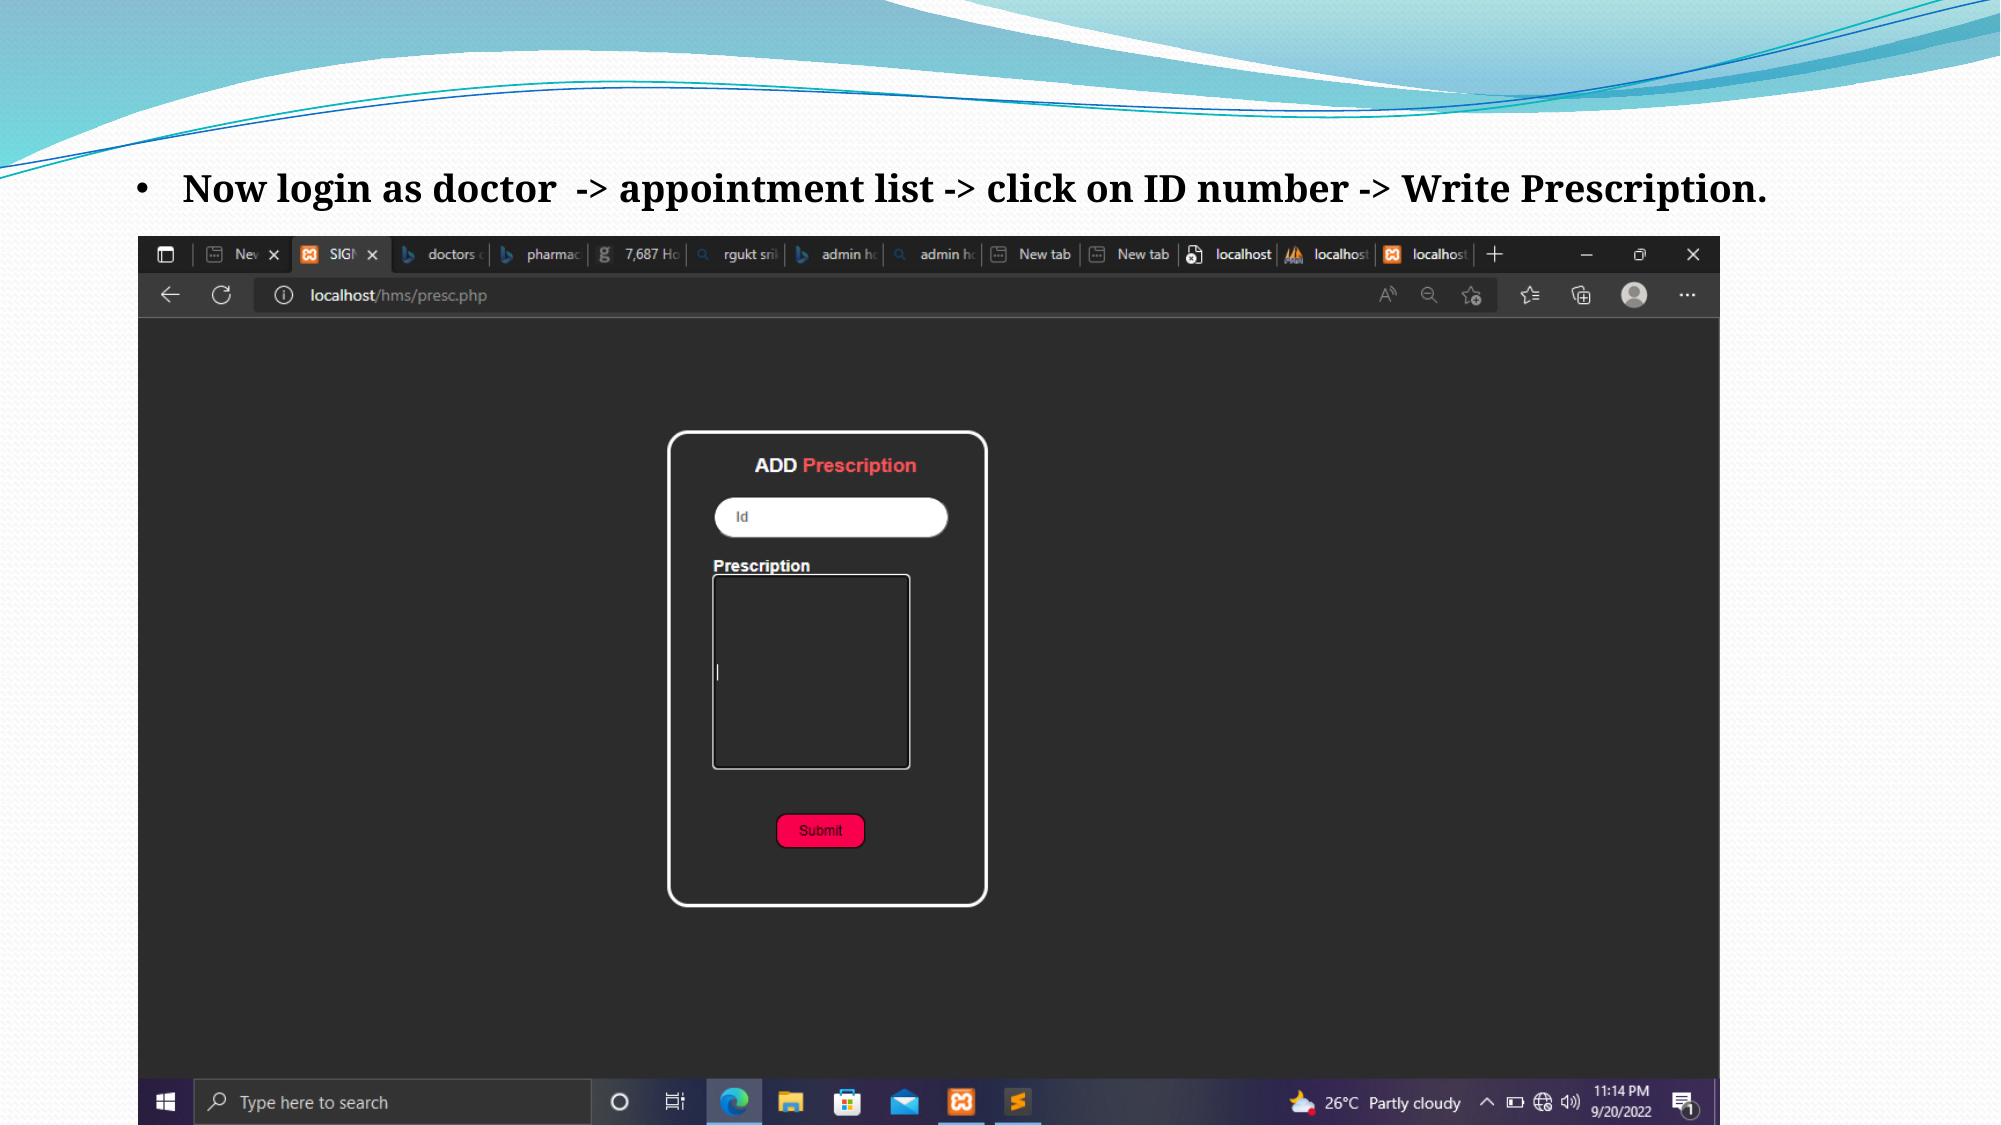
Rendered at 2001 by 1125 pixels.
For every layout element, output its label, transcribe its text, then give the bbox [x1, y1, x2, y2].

picture [138, 236, 1720, 1125]
text_box Now login as doctor -> appointment list -> click on ID number -> Write Prescription. [121, 157, 1935, 218]
